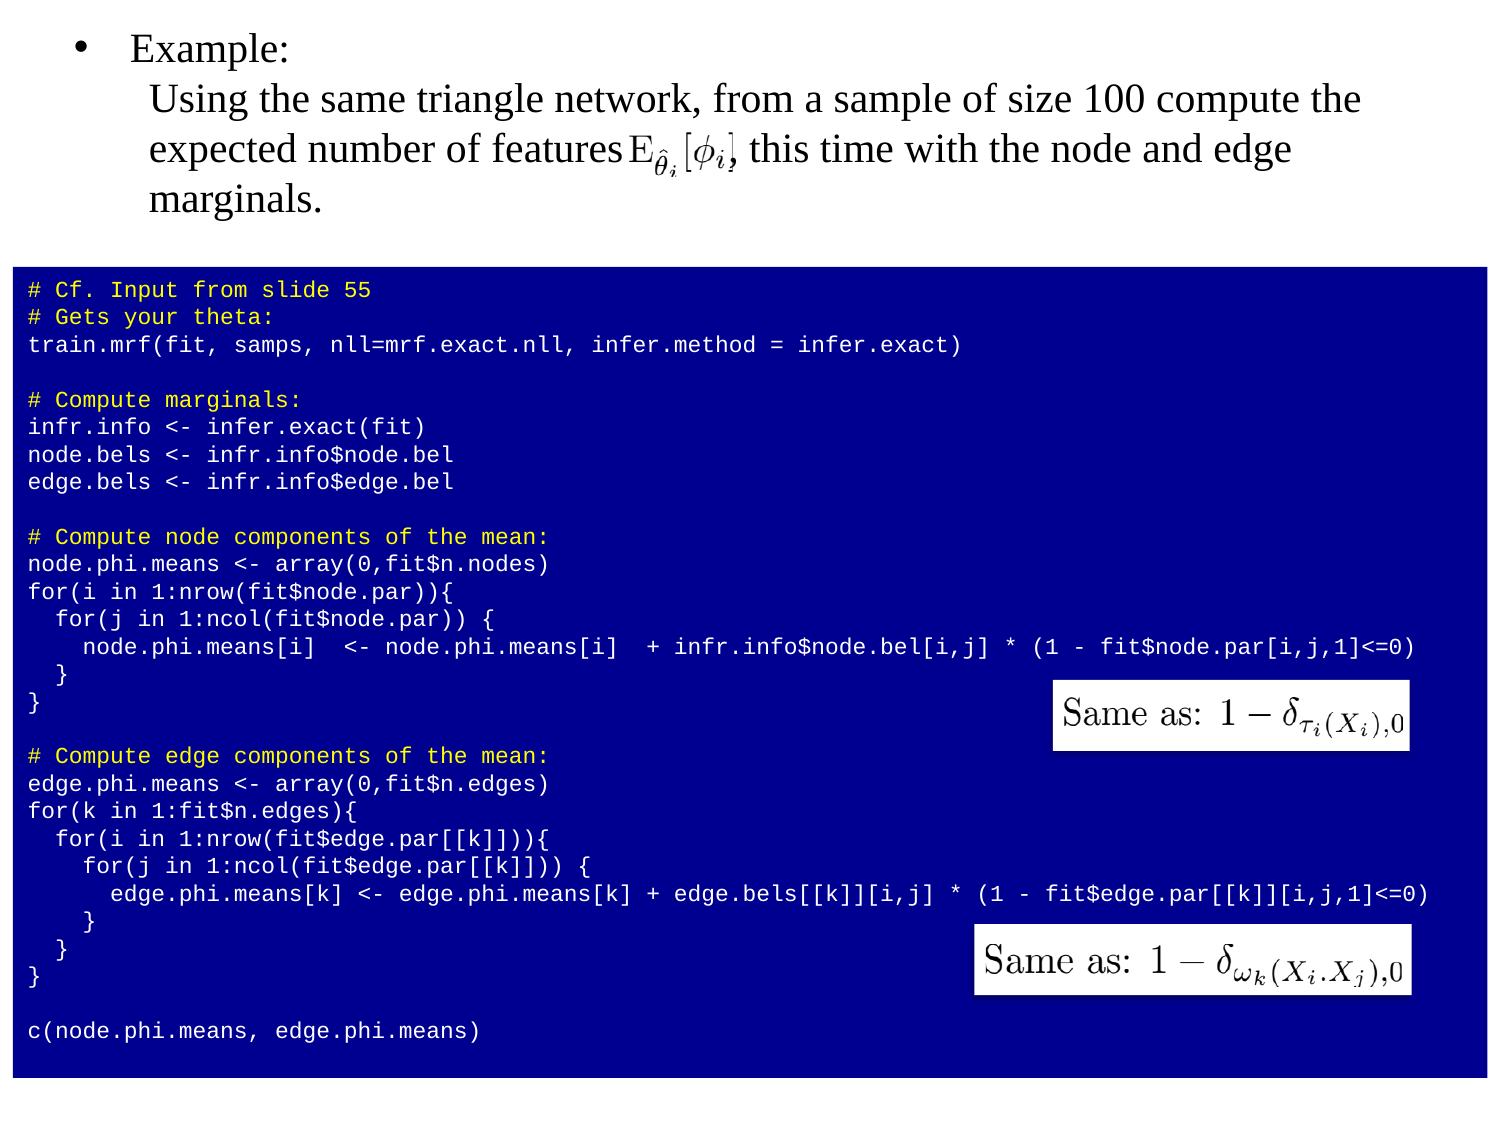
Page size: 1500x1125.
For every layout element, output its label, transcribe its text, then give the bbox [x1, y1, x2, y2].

text_box [974, 923, 1412, 996]
picture [985, 943, 1402, 988]
picture [1063, 697, 1404, 738]
text_box # Cf. Input from slide 55 # Gets your theta: train.mrf(fit, samps, nll=mrf.exact.nll, infer.method = infer.exact) # Compute marginals: infr.info <- infer.exact(fit) node.bels <- infr.info$node.bel edge.bels <- infr.info$edge.bel # Compute node components of the mean: node.phi.means <- array(0,fit$n.nodes) for(i in 1:nrow(fit$node.par)){ for(j in 1:ncol(fit$node.par)) { node.phi.means[i] <- node.phi.means[i] + infr.info$node.bel[i,j] * (1 - fit$node.par[i,j,1]<=0) } } # Compute edge components of the mean: edge.phi.means <- array(0,fit$n.edges) for(k in 1:fit$n.edges){ for(i in 1:nrow(fit$edge.par[[k]])){ for(j in 1:ncol(fit$edge.par[[k]])) { edge.phi.means[k] <- edge.phi.means[k] + edge.bels[[k]][i,j] * (1 - fit$edge.par[[k]][i,j,1]<=0) } } } c(node.phi.means, edge.phi.means) [12, 266, 1488, 1078]
picture [628, 131, 733, 178]
text_box [1052, 679, 1410, 752]
text_box Example: Using the same triangle network, from a sample of size 100 compute the expected number of features , this time with the node and edge marginals. [58, 13, 1414, 229]
